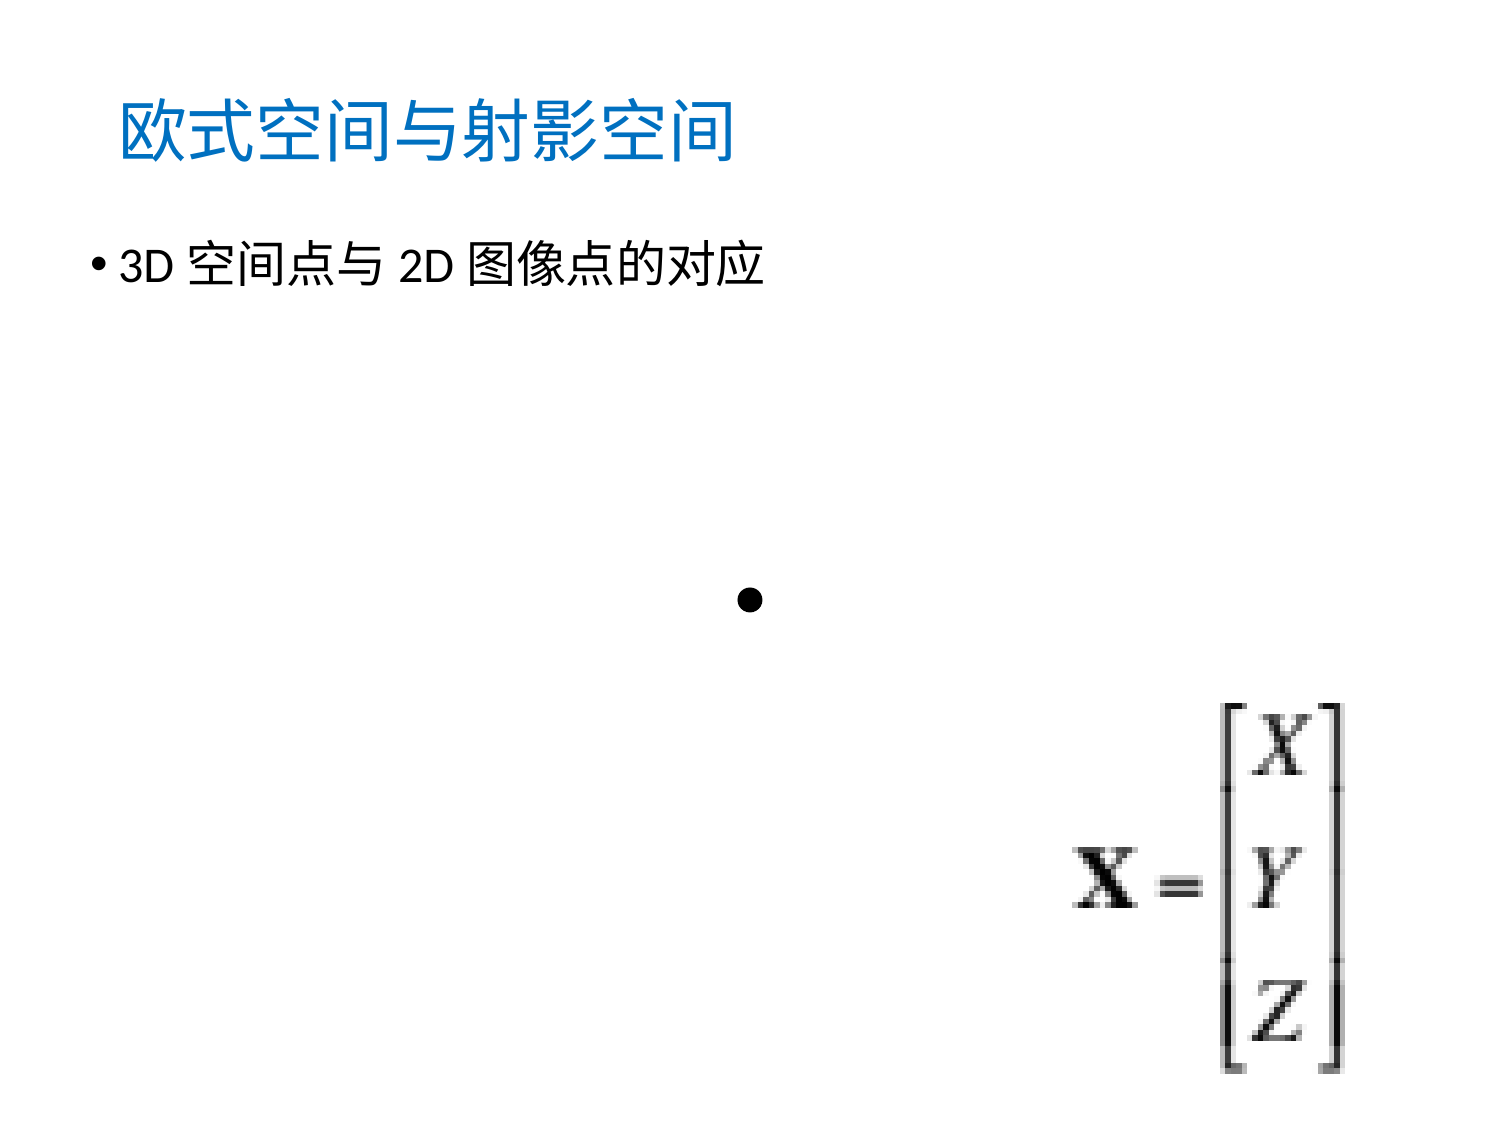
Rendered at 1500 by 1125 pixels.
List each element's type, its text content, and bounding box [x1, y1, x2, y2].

title 欧式空间与射影空间 [103, 59, 1397, 209]
text_box [736, 586, 763, 613]
text_box 3D空间点与2D图像点的对应 [74, 231, 1425, 327]
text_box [1062, 687, 1356, 1080]
